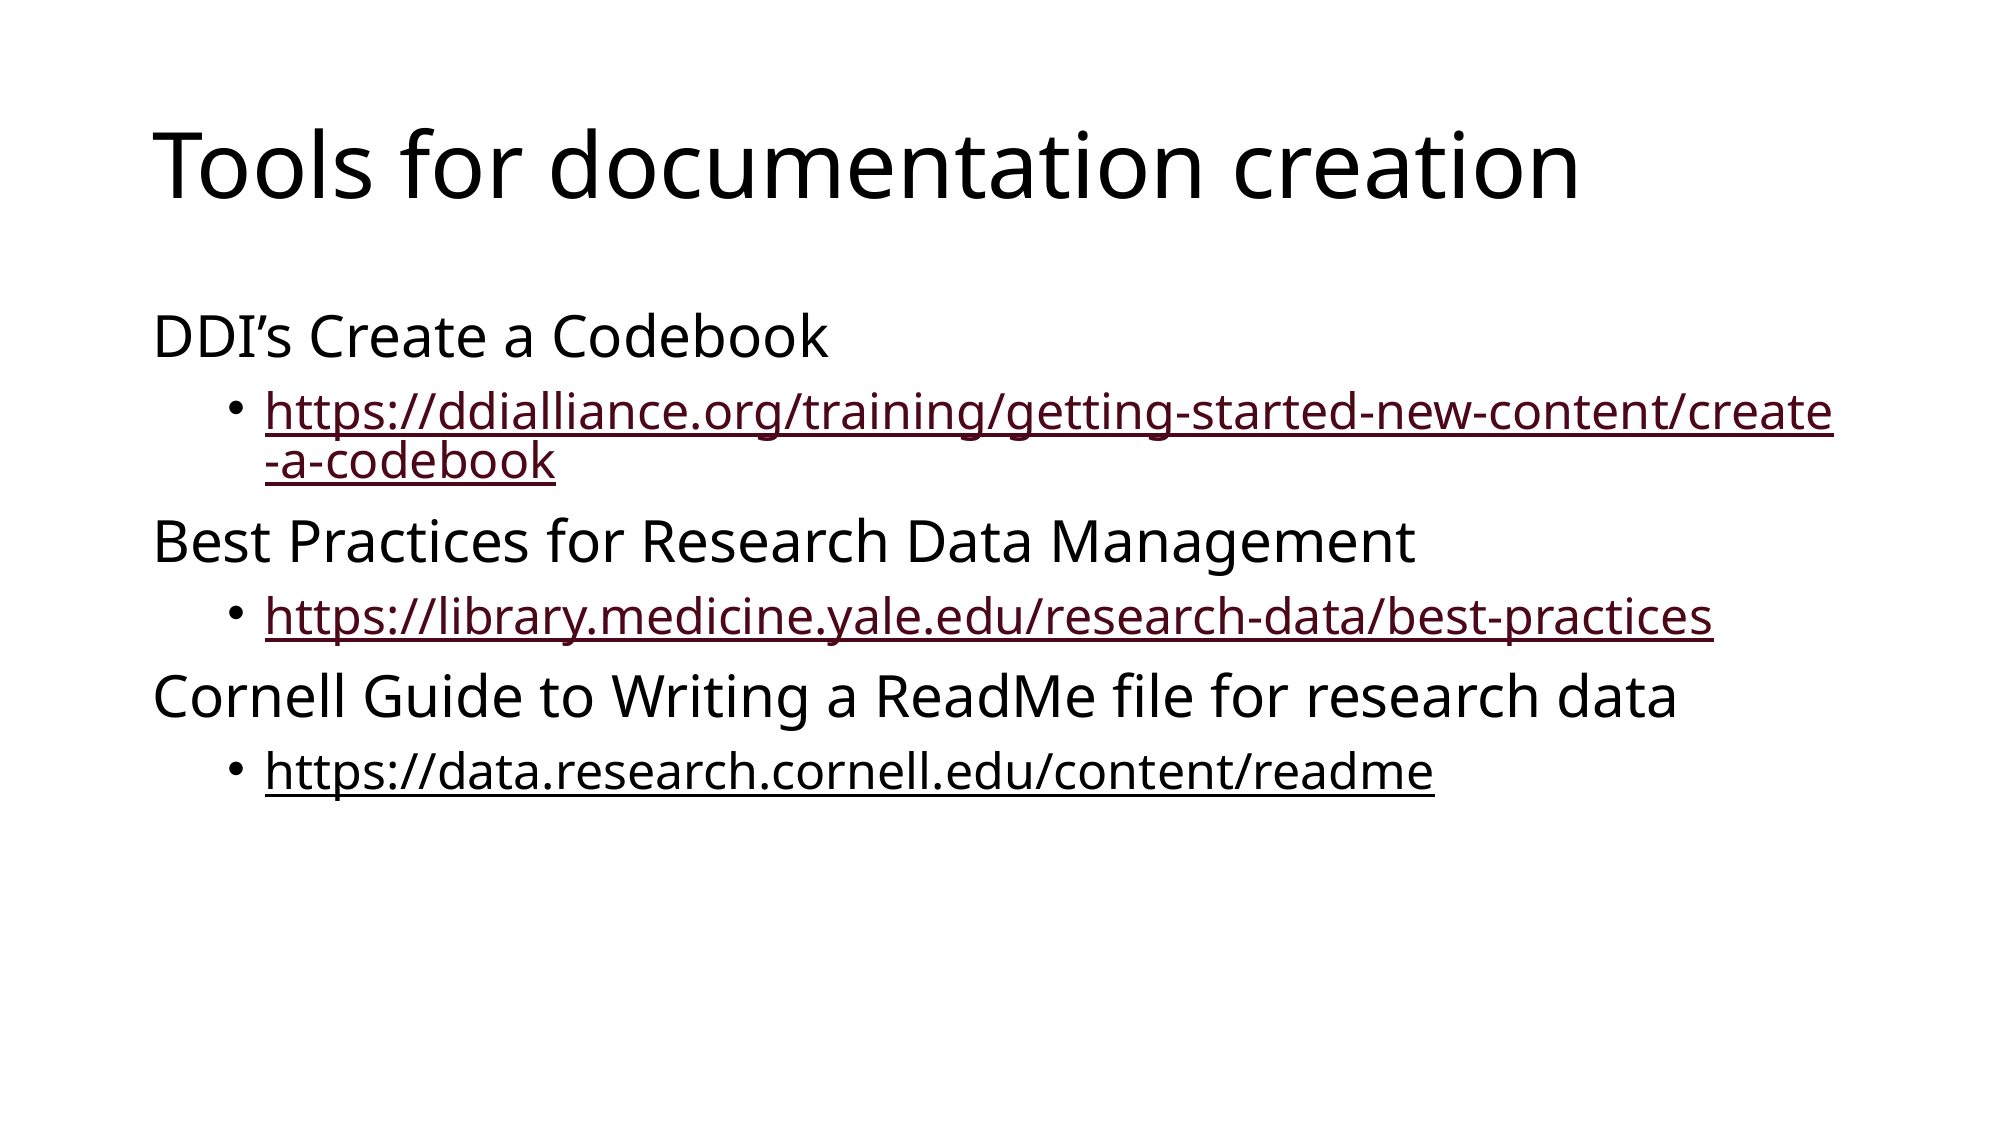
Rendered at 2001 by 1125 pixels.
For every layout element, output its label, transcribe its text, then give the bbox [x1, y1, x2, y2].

title Tools for documentation creation [137, 59, 1863, 278]
list DDI’s Create a Codebook https://ddialliance.org/training/getting-started-new-content/create-a-codebook Best Practices for Research Data Management https://library.medicine.yale.edu/research-data/best-practices Cornell Guide to Writing a ReadMe file for research data https://data.research.cornell.edu/content/readme [137, 299, 1863, 1014]
